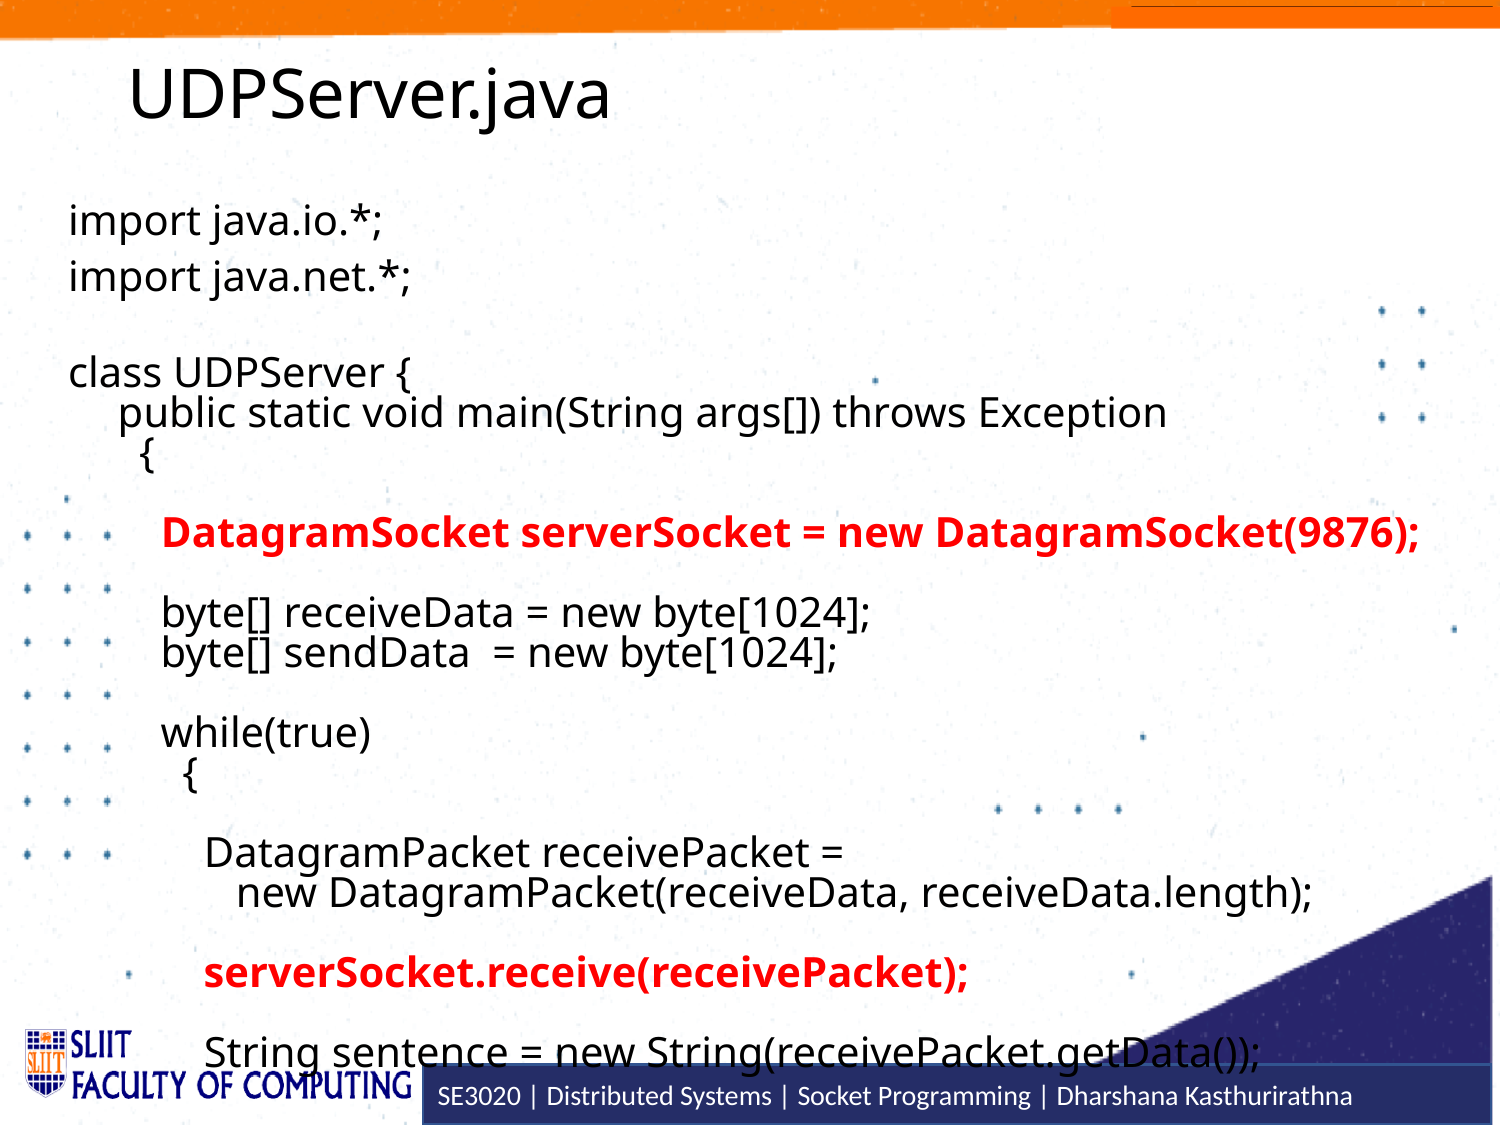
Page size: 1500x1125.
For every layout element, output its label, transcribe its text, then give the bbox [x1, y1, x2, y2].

picture [0, 0, 1500, 1125]
list import java.io.*; import java.net.*; class UDPServer { public static void main(String args[]) throws Exception { DatagramSocket serverSocket = new DatagramSocket(9876); byte[] receiveData = new byte[1024]; byte[] sendData = new byte[1024]; while(true) { DatagramPacket receivePacket = new DatagramPacket(receiveData, receiveData.length); serverSocket.receive(receivePacket); String sentence = new String(receivePacket.getData()); [53, 196, 1447, 1102]
title UDPServer.java [112, 31, 1388, 163]
